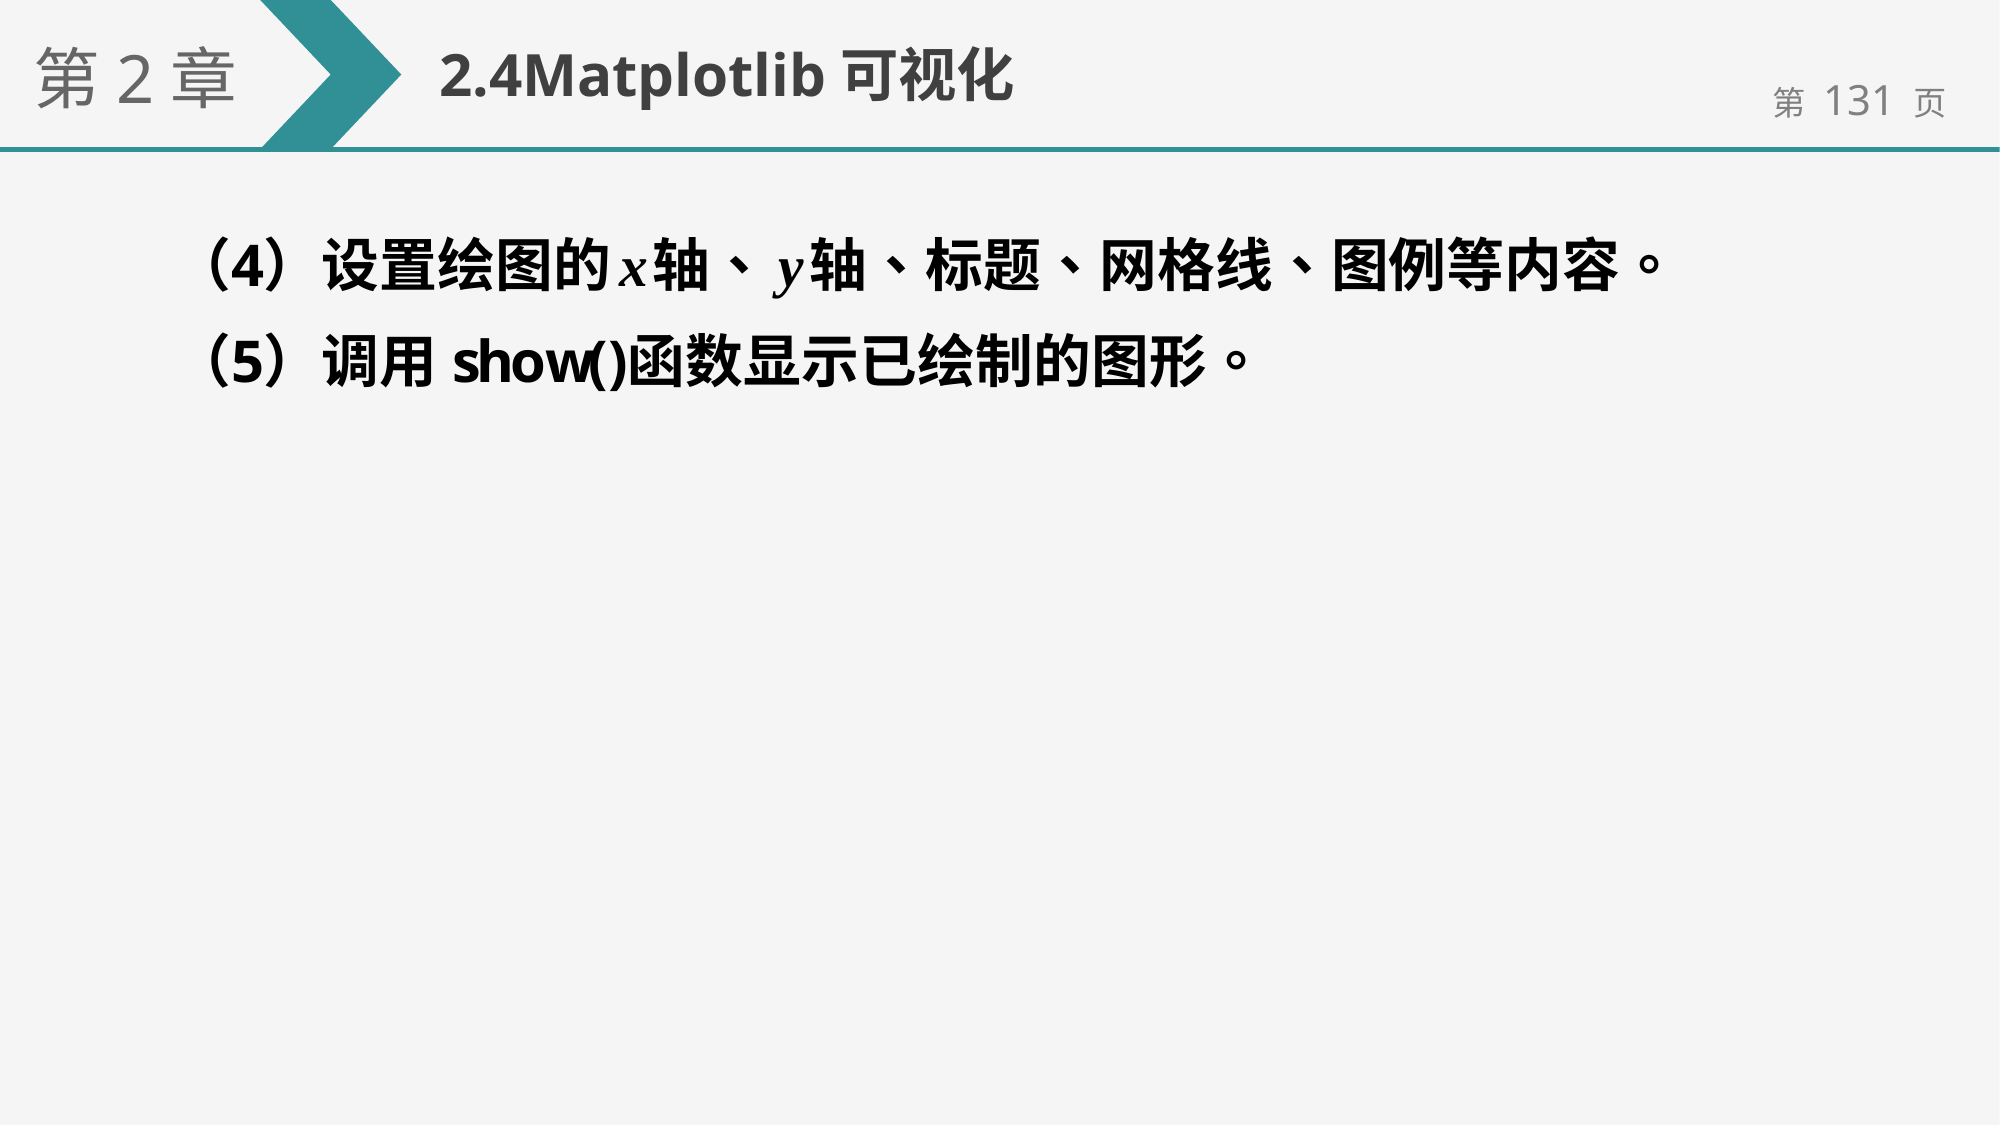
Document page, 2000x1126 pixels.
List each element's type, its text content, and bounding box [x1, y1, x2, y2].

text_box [57, 217, 1937, 861]
text_box 第2章 [19, 29, 253, 125]
text_box 2.4Matplotlib可视化 [424, 31, 1366, 116]
text_box [258, 0, 403, 148]
